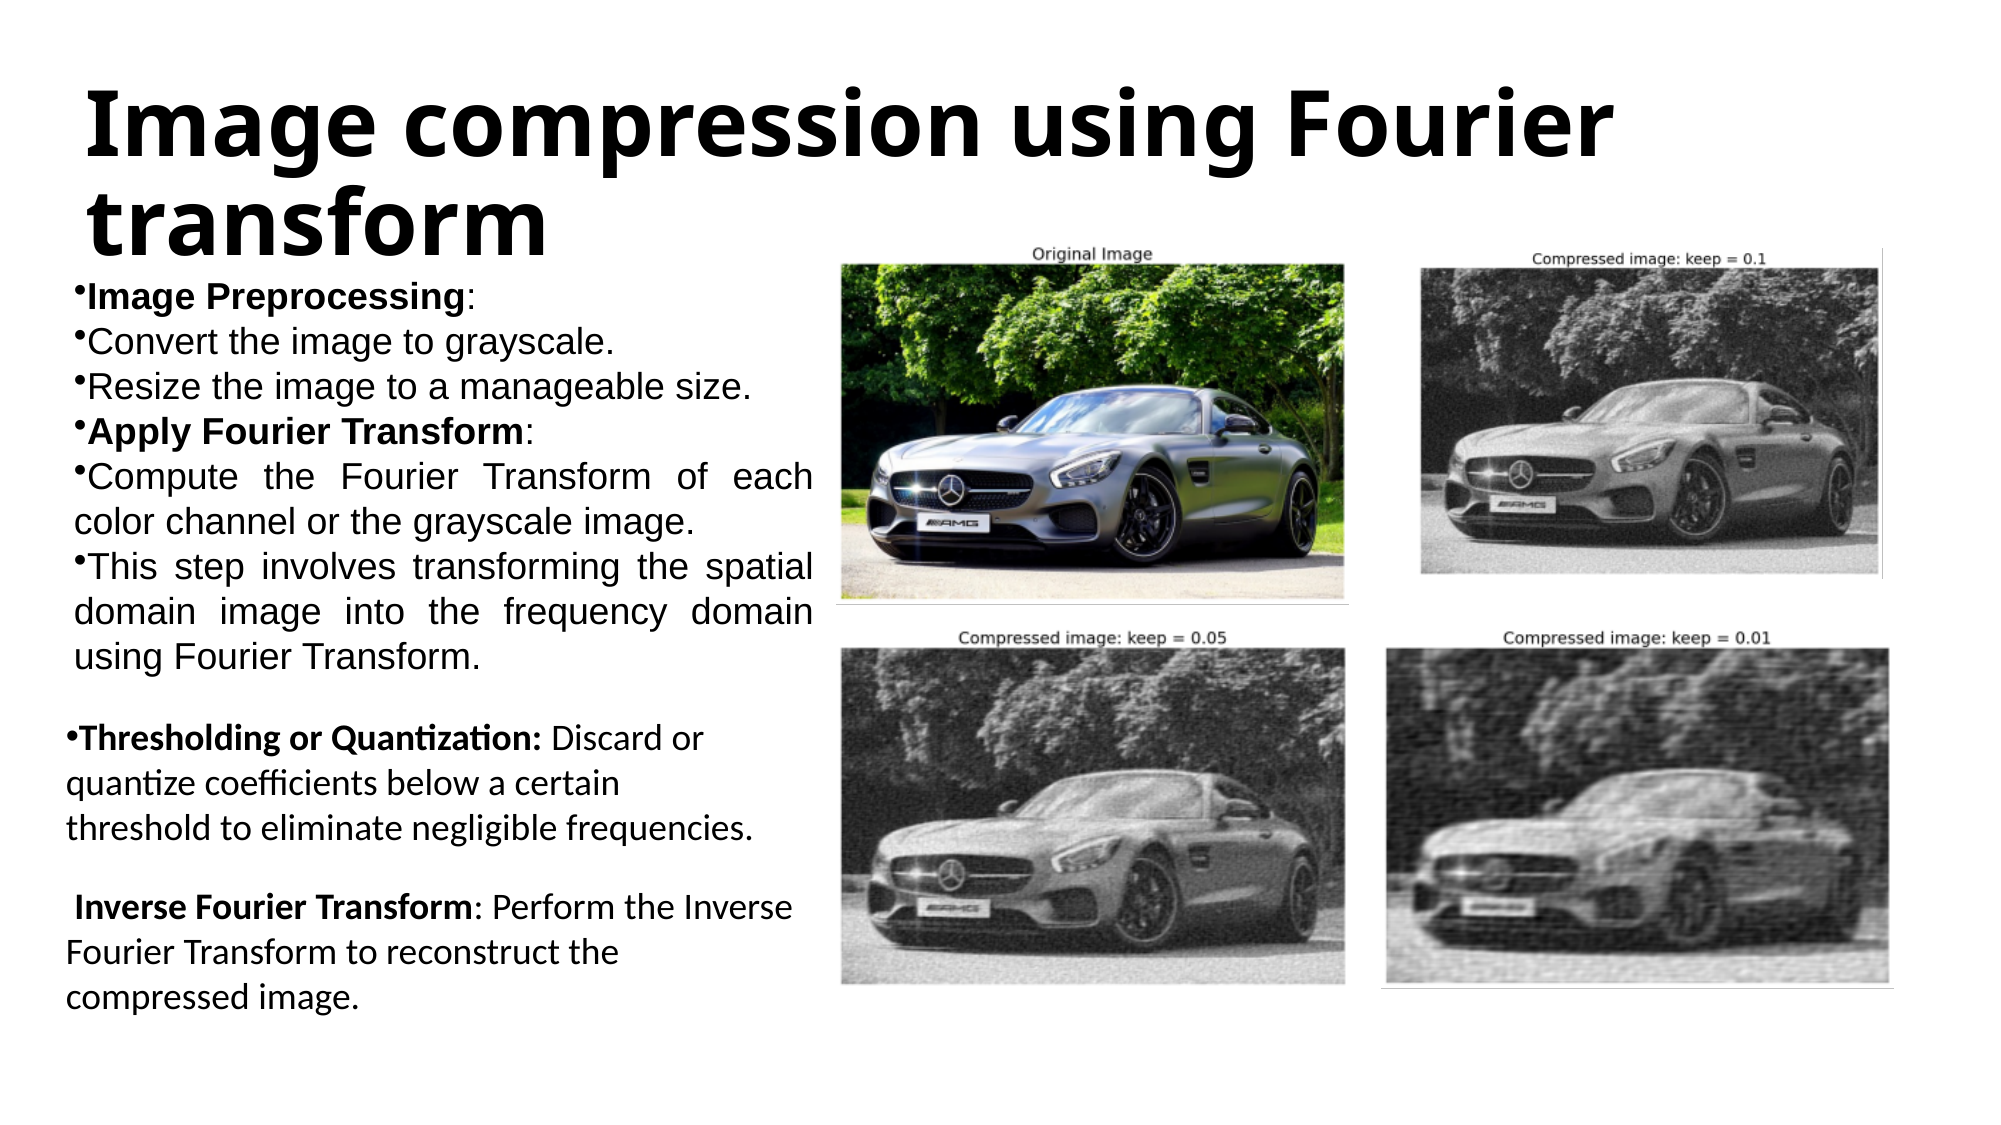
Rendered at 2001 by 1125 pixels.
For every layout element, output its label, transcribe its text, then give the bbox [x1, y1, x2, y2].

title Image compression using Fourier transform [70, 67, 1796, 286]
text_box Inverse Fourier Transform: Perform the Inverse Fourier Transform to reconstruct the compressed image. [51, 874, 821, 1025]
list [836, 242, 1349, 606]
picture [836, 626, 1350, 990]
text_box Thresholding or Quantization: Discard or quantize coefficients below a certain threshold to eliminate negligible frequencies. [51, 705, 790, 874]
text_box Image Preprocessing: Convert the image to grayscale. Resize the image to a manageable size. Apply Fourier Transform: Compute the Fourier Transform of each color channel or the grayscale image. This step involves transforming the spatial domain image into the frequency domain using Fourier Transform. [58, 264, 829, 730]
picture [1381, 626, 1894, 990]
picture [1416, 248, 1884, 579]
